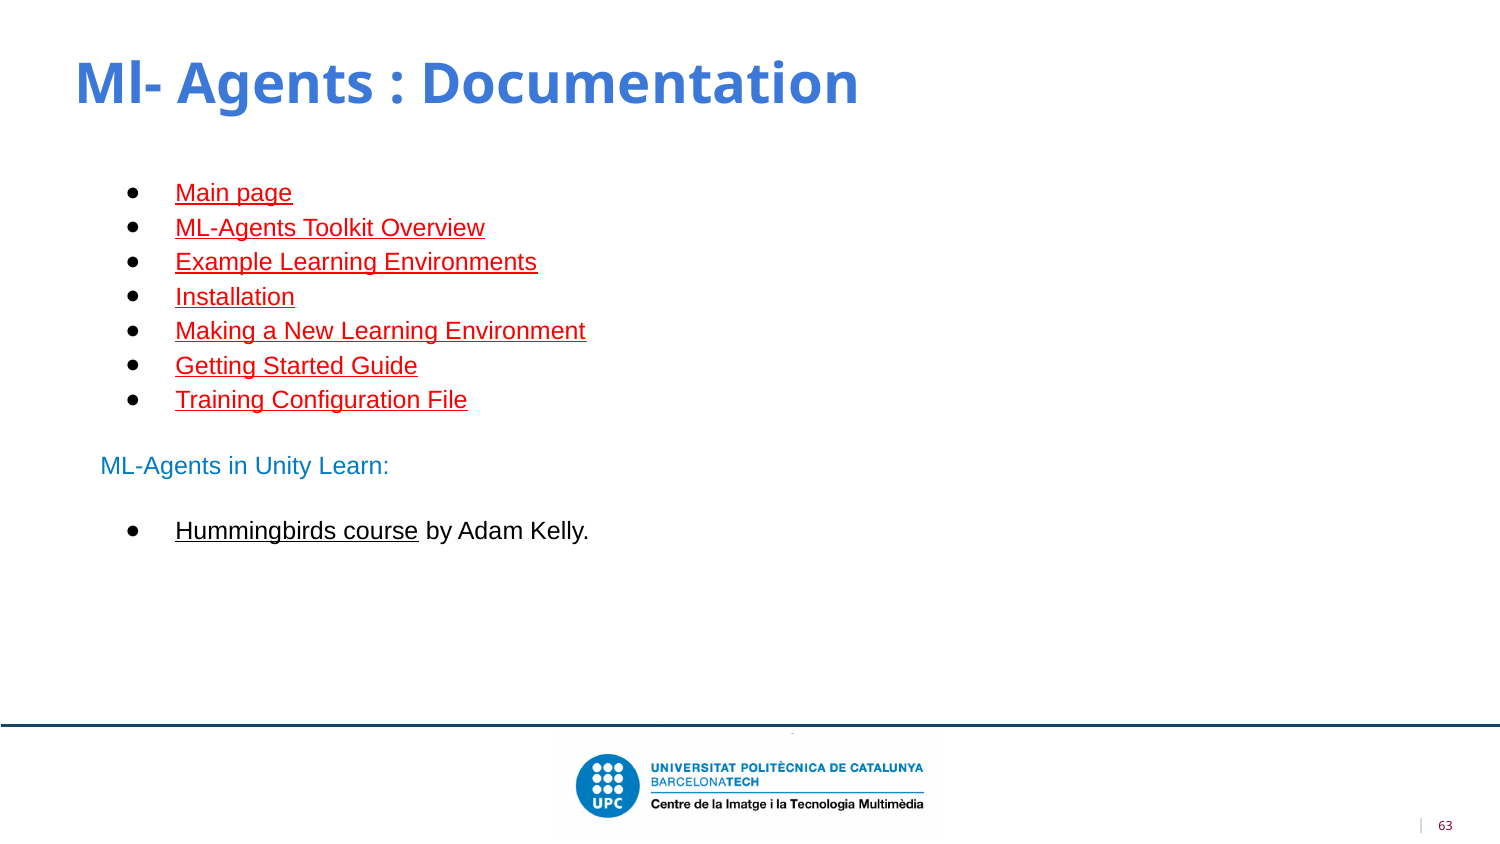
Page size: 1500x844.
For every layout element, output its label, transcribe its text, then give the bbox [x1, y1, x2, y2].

list Ml- Agents : Documentation [74, 47, 1428, 131]
text_box Main page ML-Agents Toolkit Overview Example Learning Environments Installation Making a New Learning Environment Getting Started Guide Training Configuration File ML-Agents in Unity Learn: Hummingbirds course by Adam Kelly. [85, 157, 771, 560]
picture [555, 718, 945, 836]
